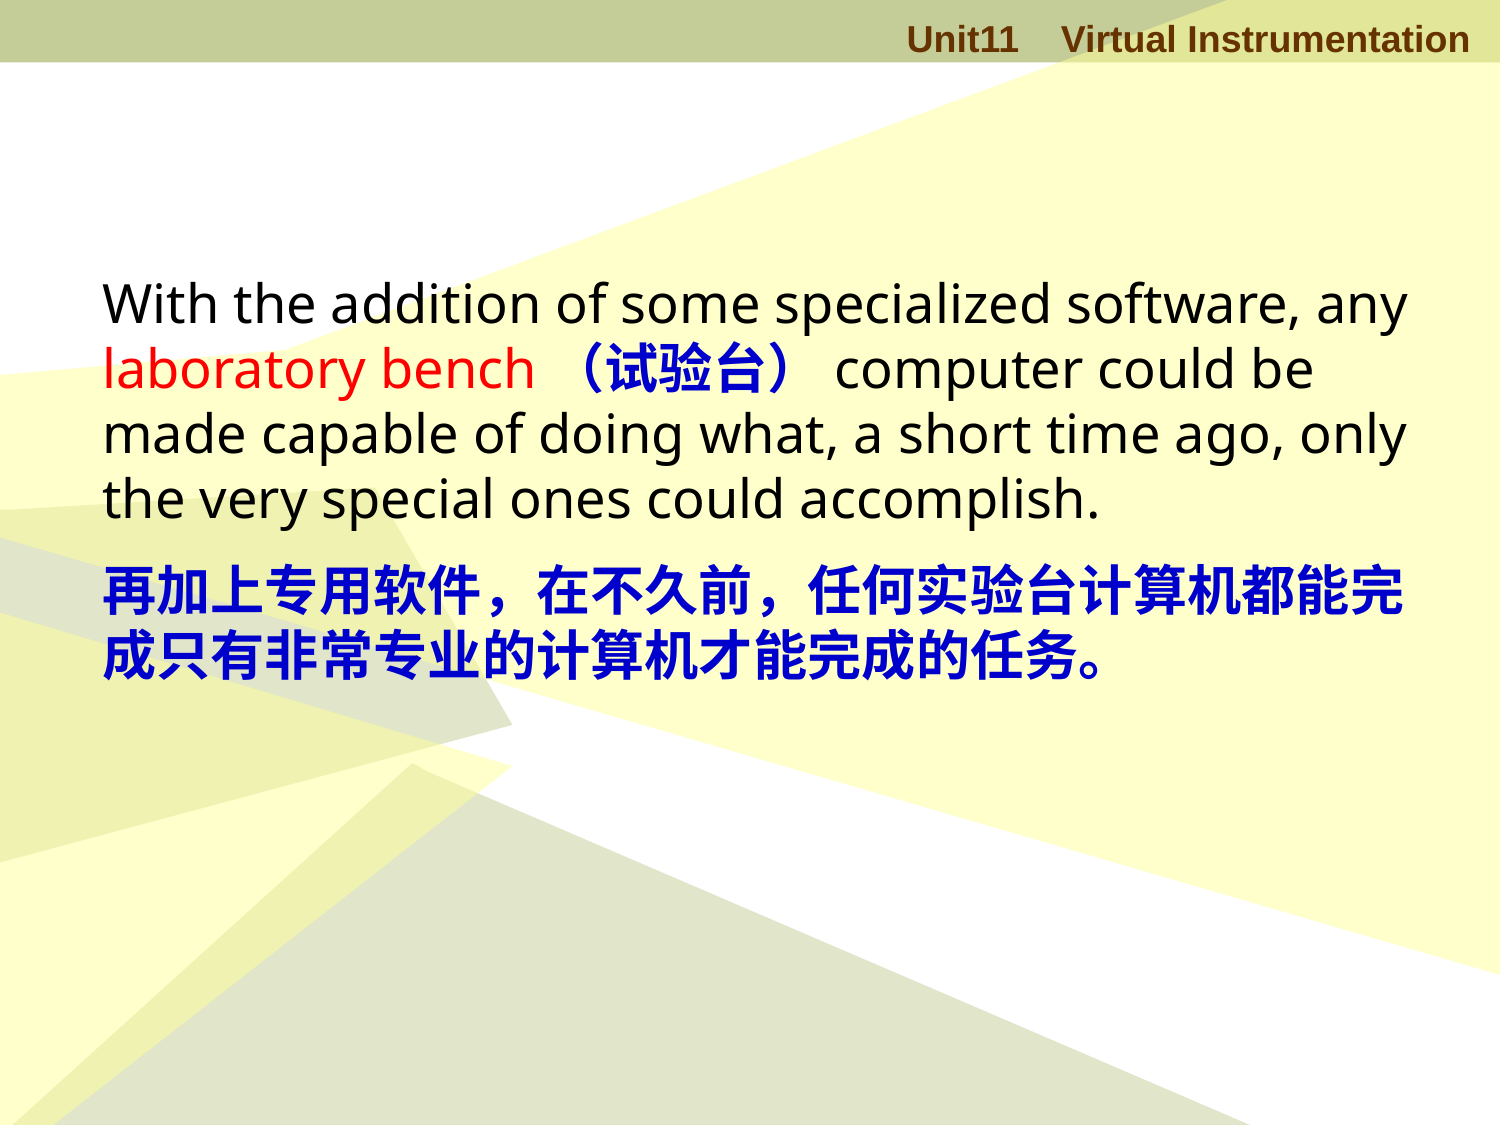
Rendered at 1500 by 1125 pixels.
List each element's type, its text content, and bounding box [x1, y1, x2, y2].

text_box With the addition of some specialized software, any laboratory bench（试验台）computer could be made capable of doing what, a short time ago, only the very special ones could accomplish. 再加上专用软件，在不久前，任何实验台计算机都能完成只有非常专业的计算机才能完成的任务。 [87, 262, 1425, 787]
